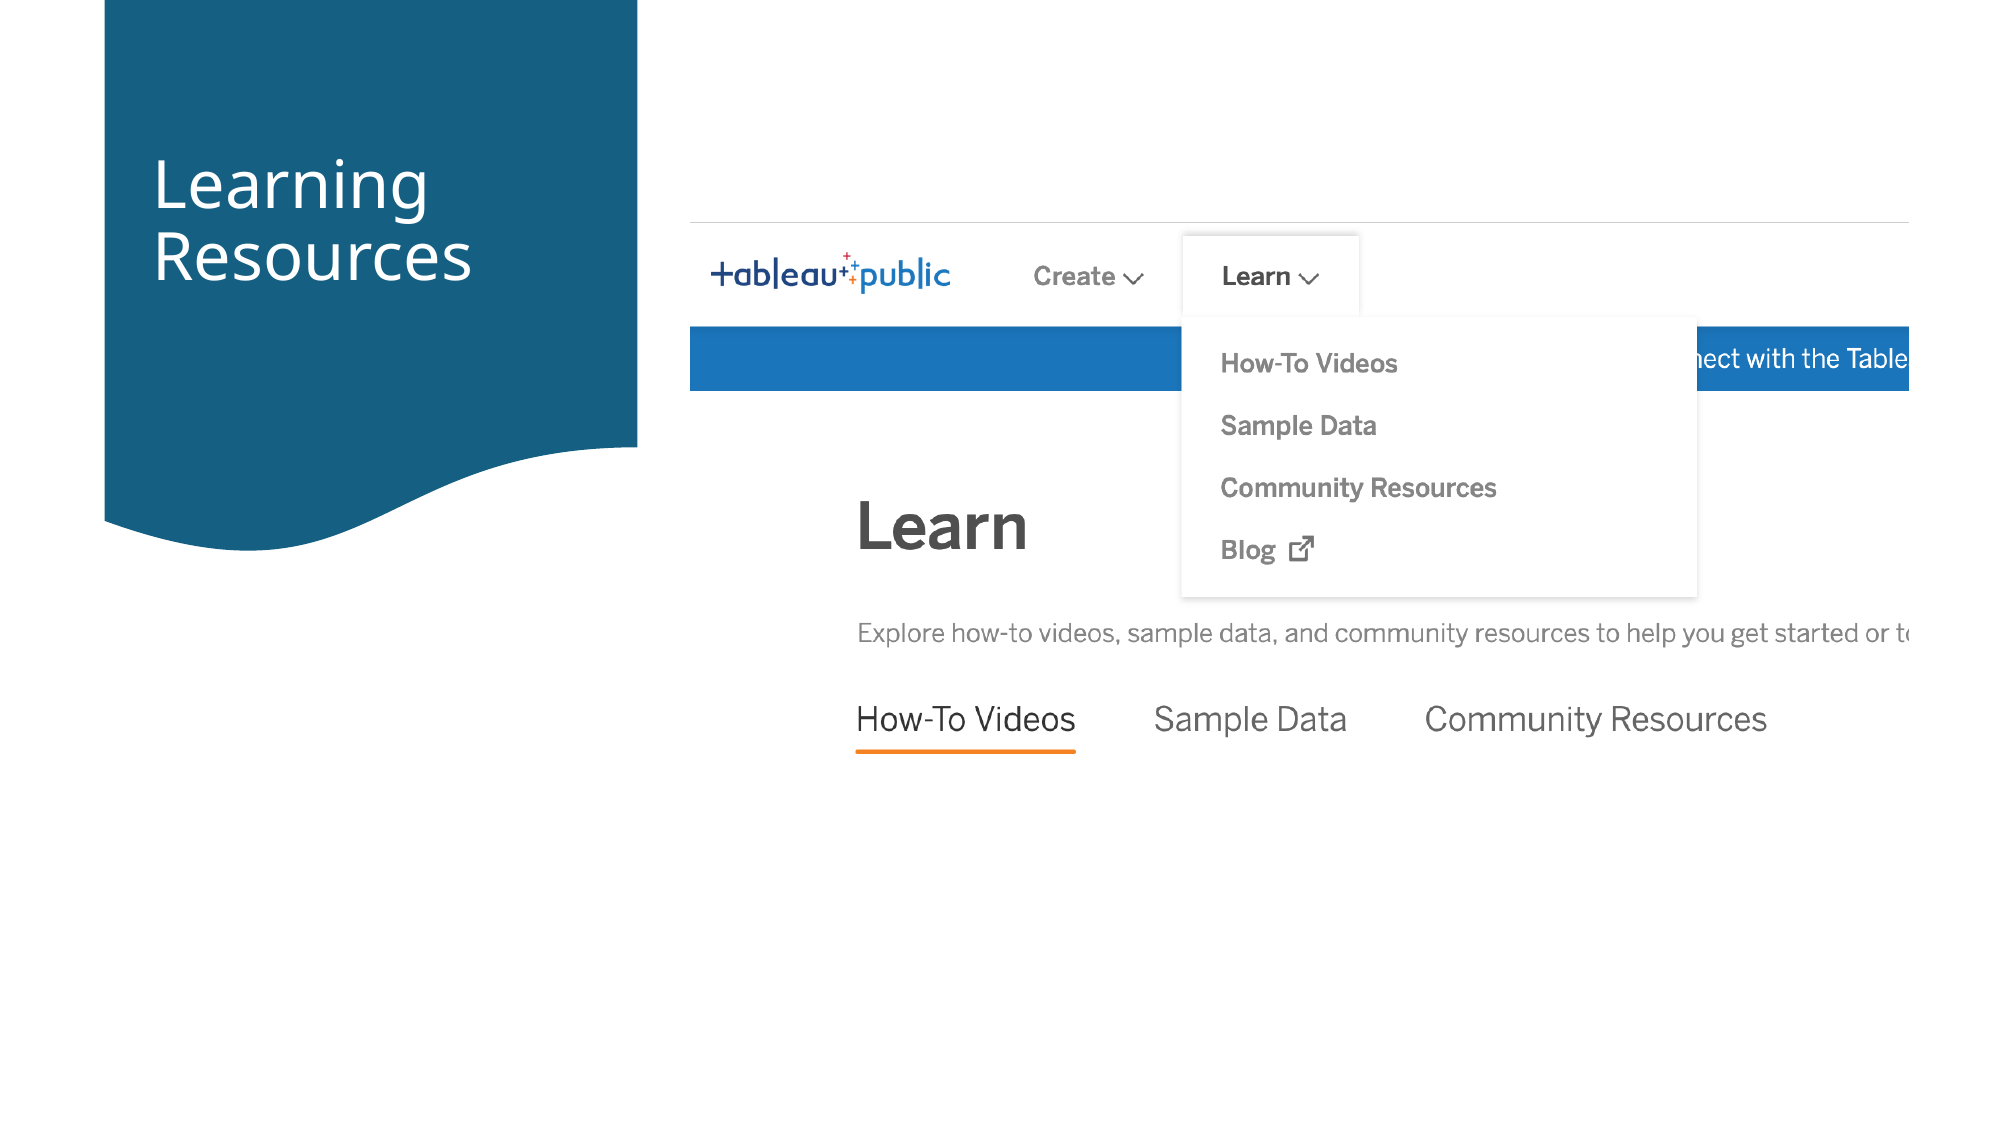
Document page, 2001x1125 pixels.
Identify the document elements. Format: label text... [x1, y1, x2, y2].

picture [689, 221, 1910, 809]
title Learning Resources [137, 28, 604, 417]
text_box [103, 0, 640, 553]
